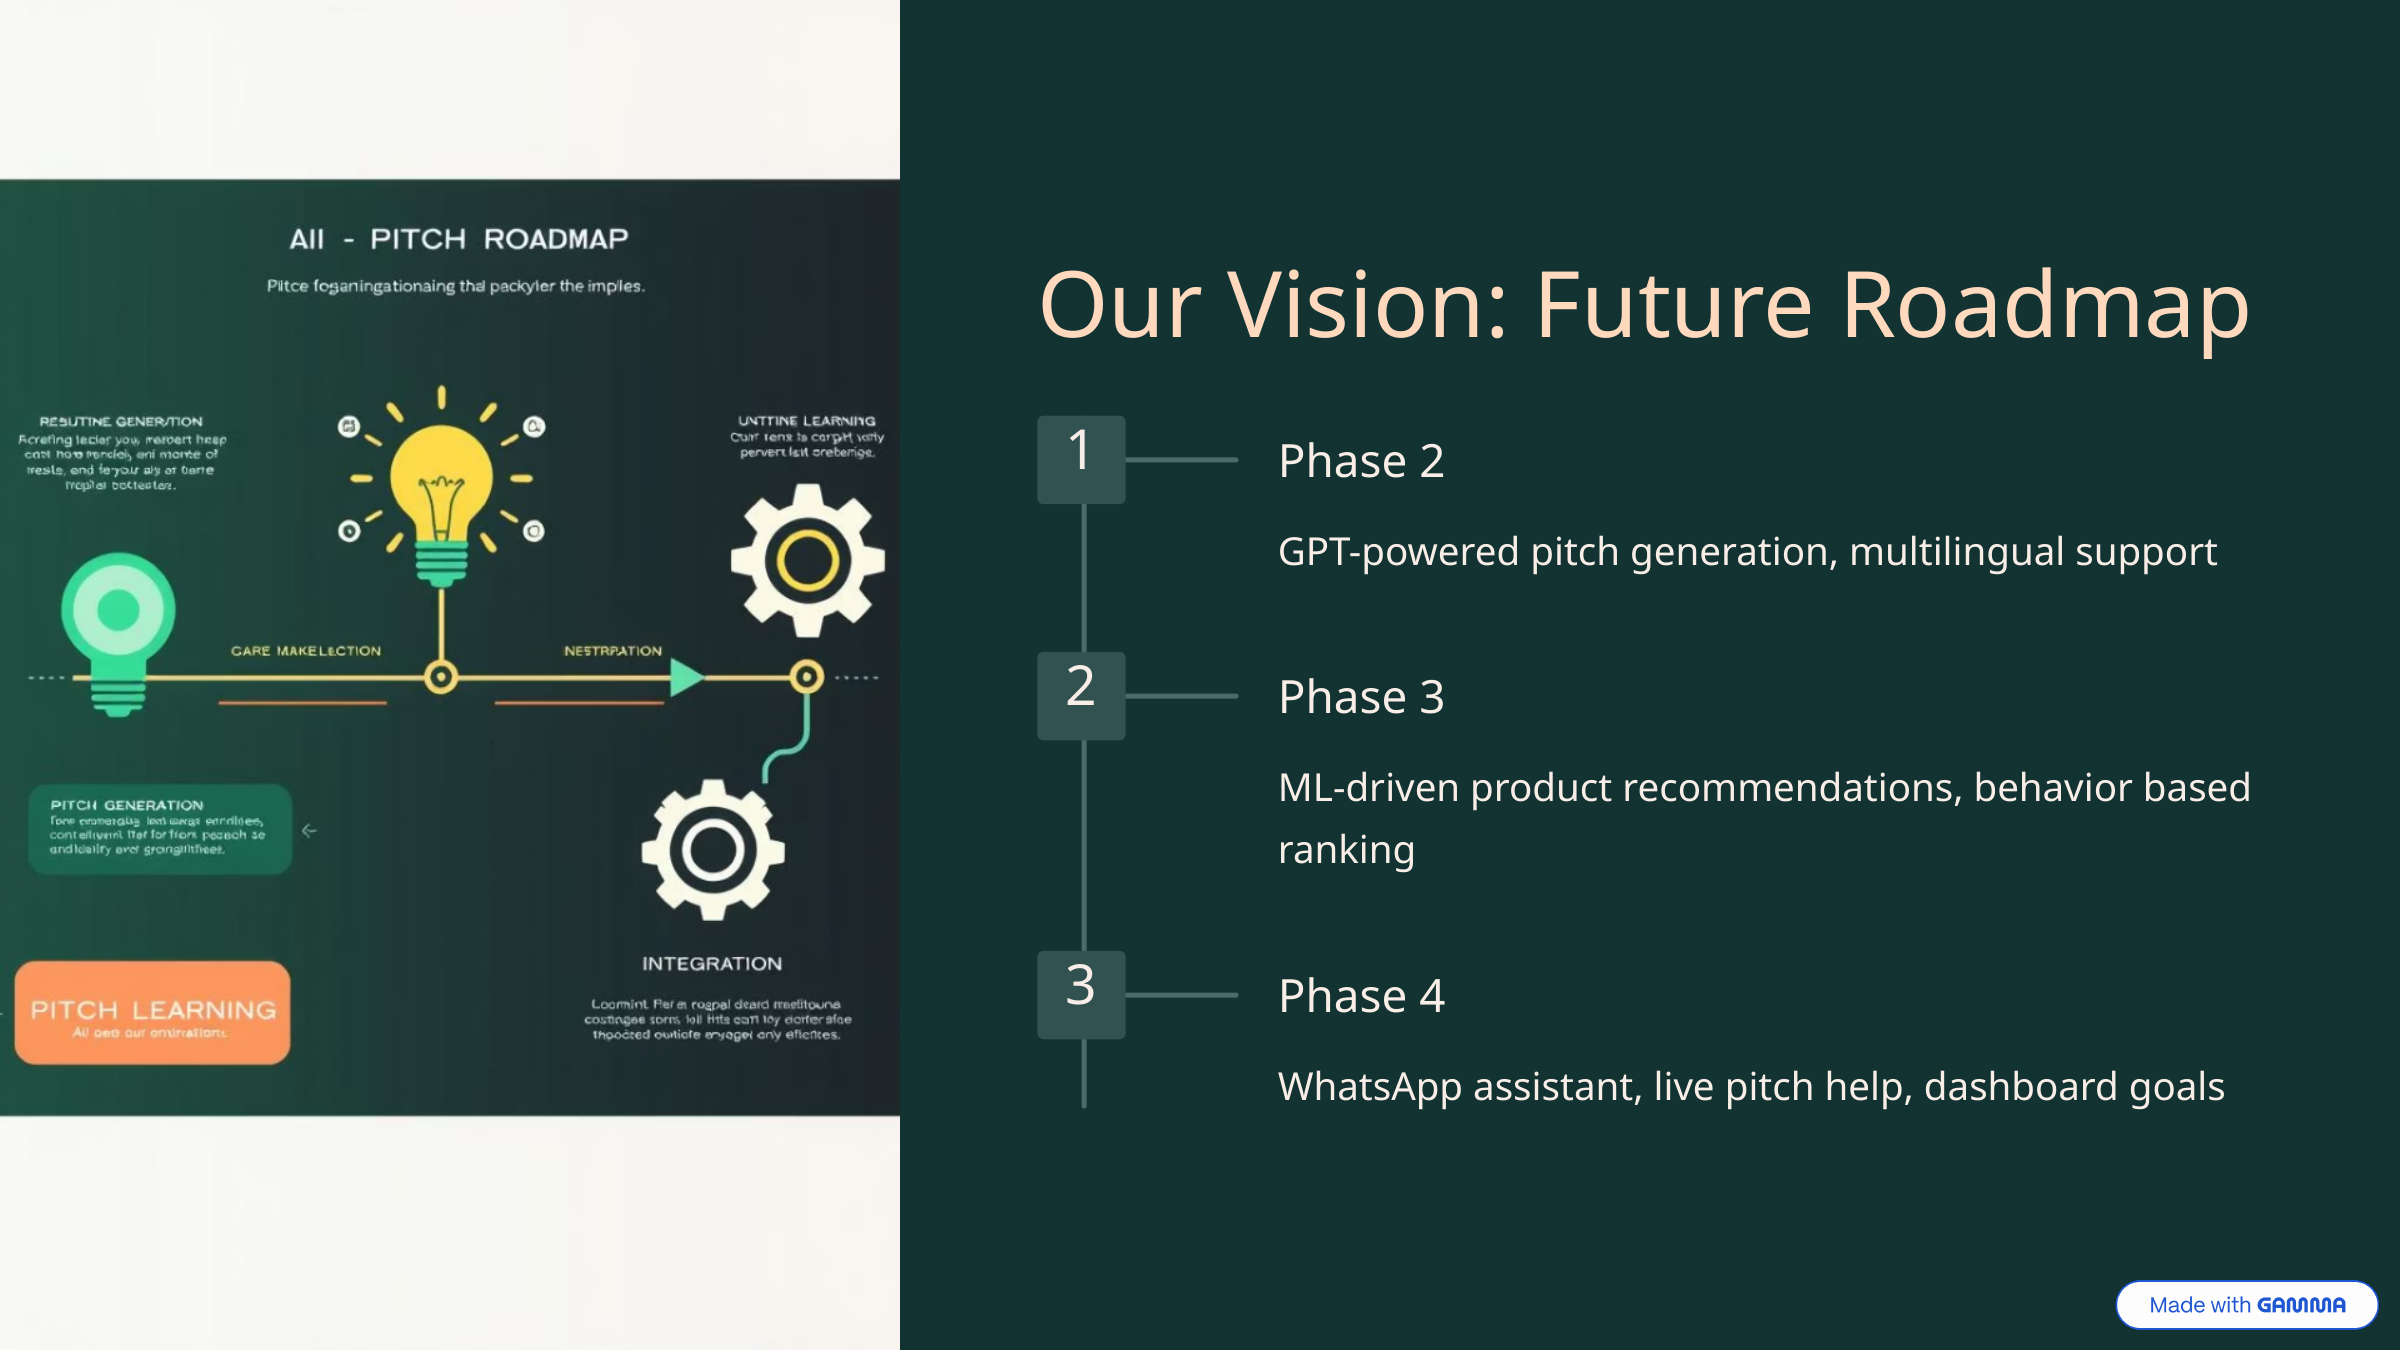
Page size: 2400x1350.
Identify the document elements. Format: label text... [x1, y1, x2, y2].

text_box [1126, 693, 1239, 699]
text_box GPT-powered pitch generation, multilingual support [1277, 510, 2263, 574]
text_box [1081, 741, 1087, 950]
text_box [1081, 1040, 1087, 1109]
text_box [1037, 950, 1126, 1040]
text_box Phase 3 [1277, 665, 1740, 724]
text_box Phase 4 [1277, 964, 1740, 1023]
text_box 3 [1053, 960, 1110, 1030]
text_box [1126, 992, 1239, 998]
picture [2106, 1271, 2389, 1339]
text_box 2 [1053, 661, 1110, 731]
text_box ML-driven product recommendations, behavior based ranking [1277, 746, 2263, 873]
text_box 1 [1053, 425, 1110, 495]
picture [0, 0, 900, 1350]
text_box [1037, 415, 1126, 505]
text_box [1037, 651, 1126, 741]
text_box [1126, 457, 1239, 463]
text_box [1081, 505, 1087, 651]
text_box Phase 2 [1277, 429, 1740, 487]
text_box WhatsApp assistant, live pitch help, dashboard goals [1277, 1045, 2263, 1109]
text_box Our Vision: Future Roadmap [1037, 241, 2222, 357]
